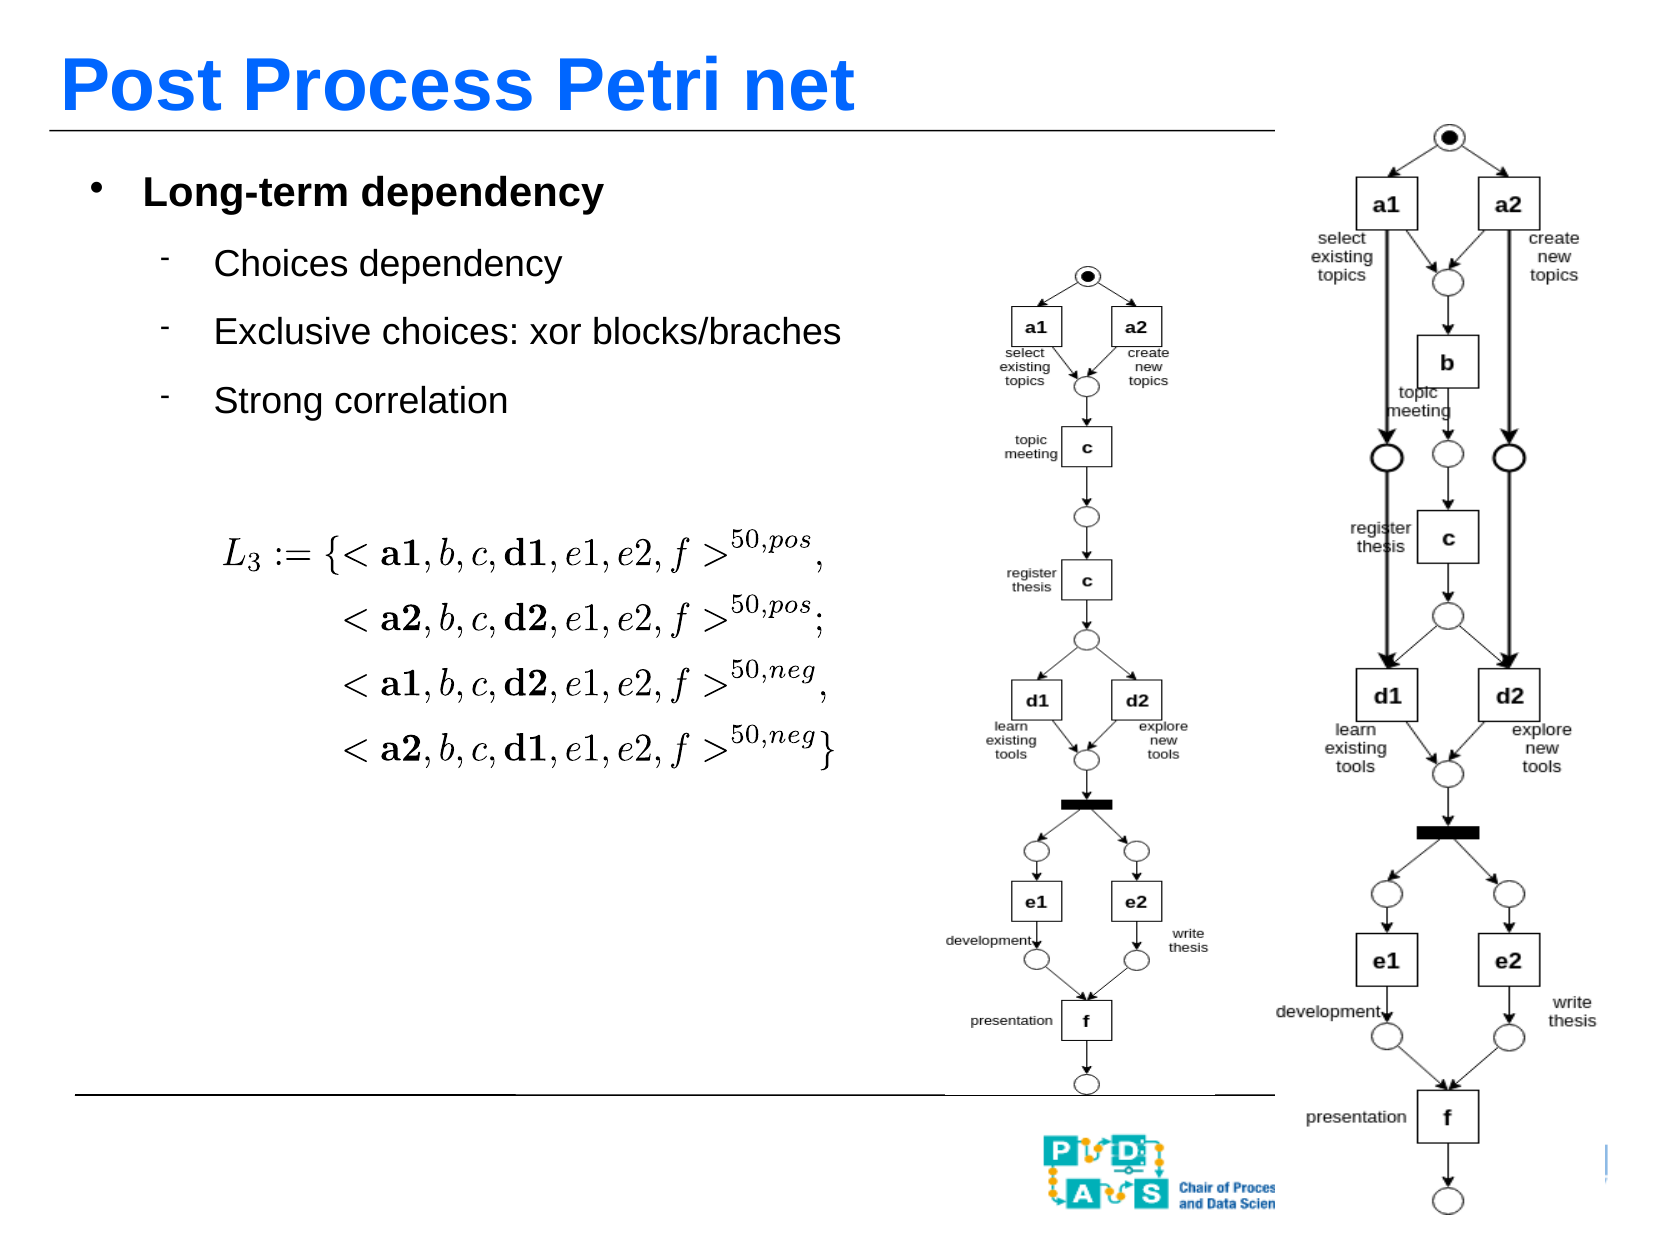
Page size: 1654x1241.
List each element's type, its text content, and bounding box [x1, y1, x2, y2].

text_box Long-term dependency Choices dependency Exclusive choices: xor blocks/braches Strong correlation [71, 164, 870, 1020]
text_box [221, 528, 837, 771]
text_box Post Process Petri net [60, 30, 1549, 131]
picture [944, 124, 1647, 1241]
